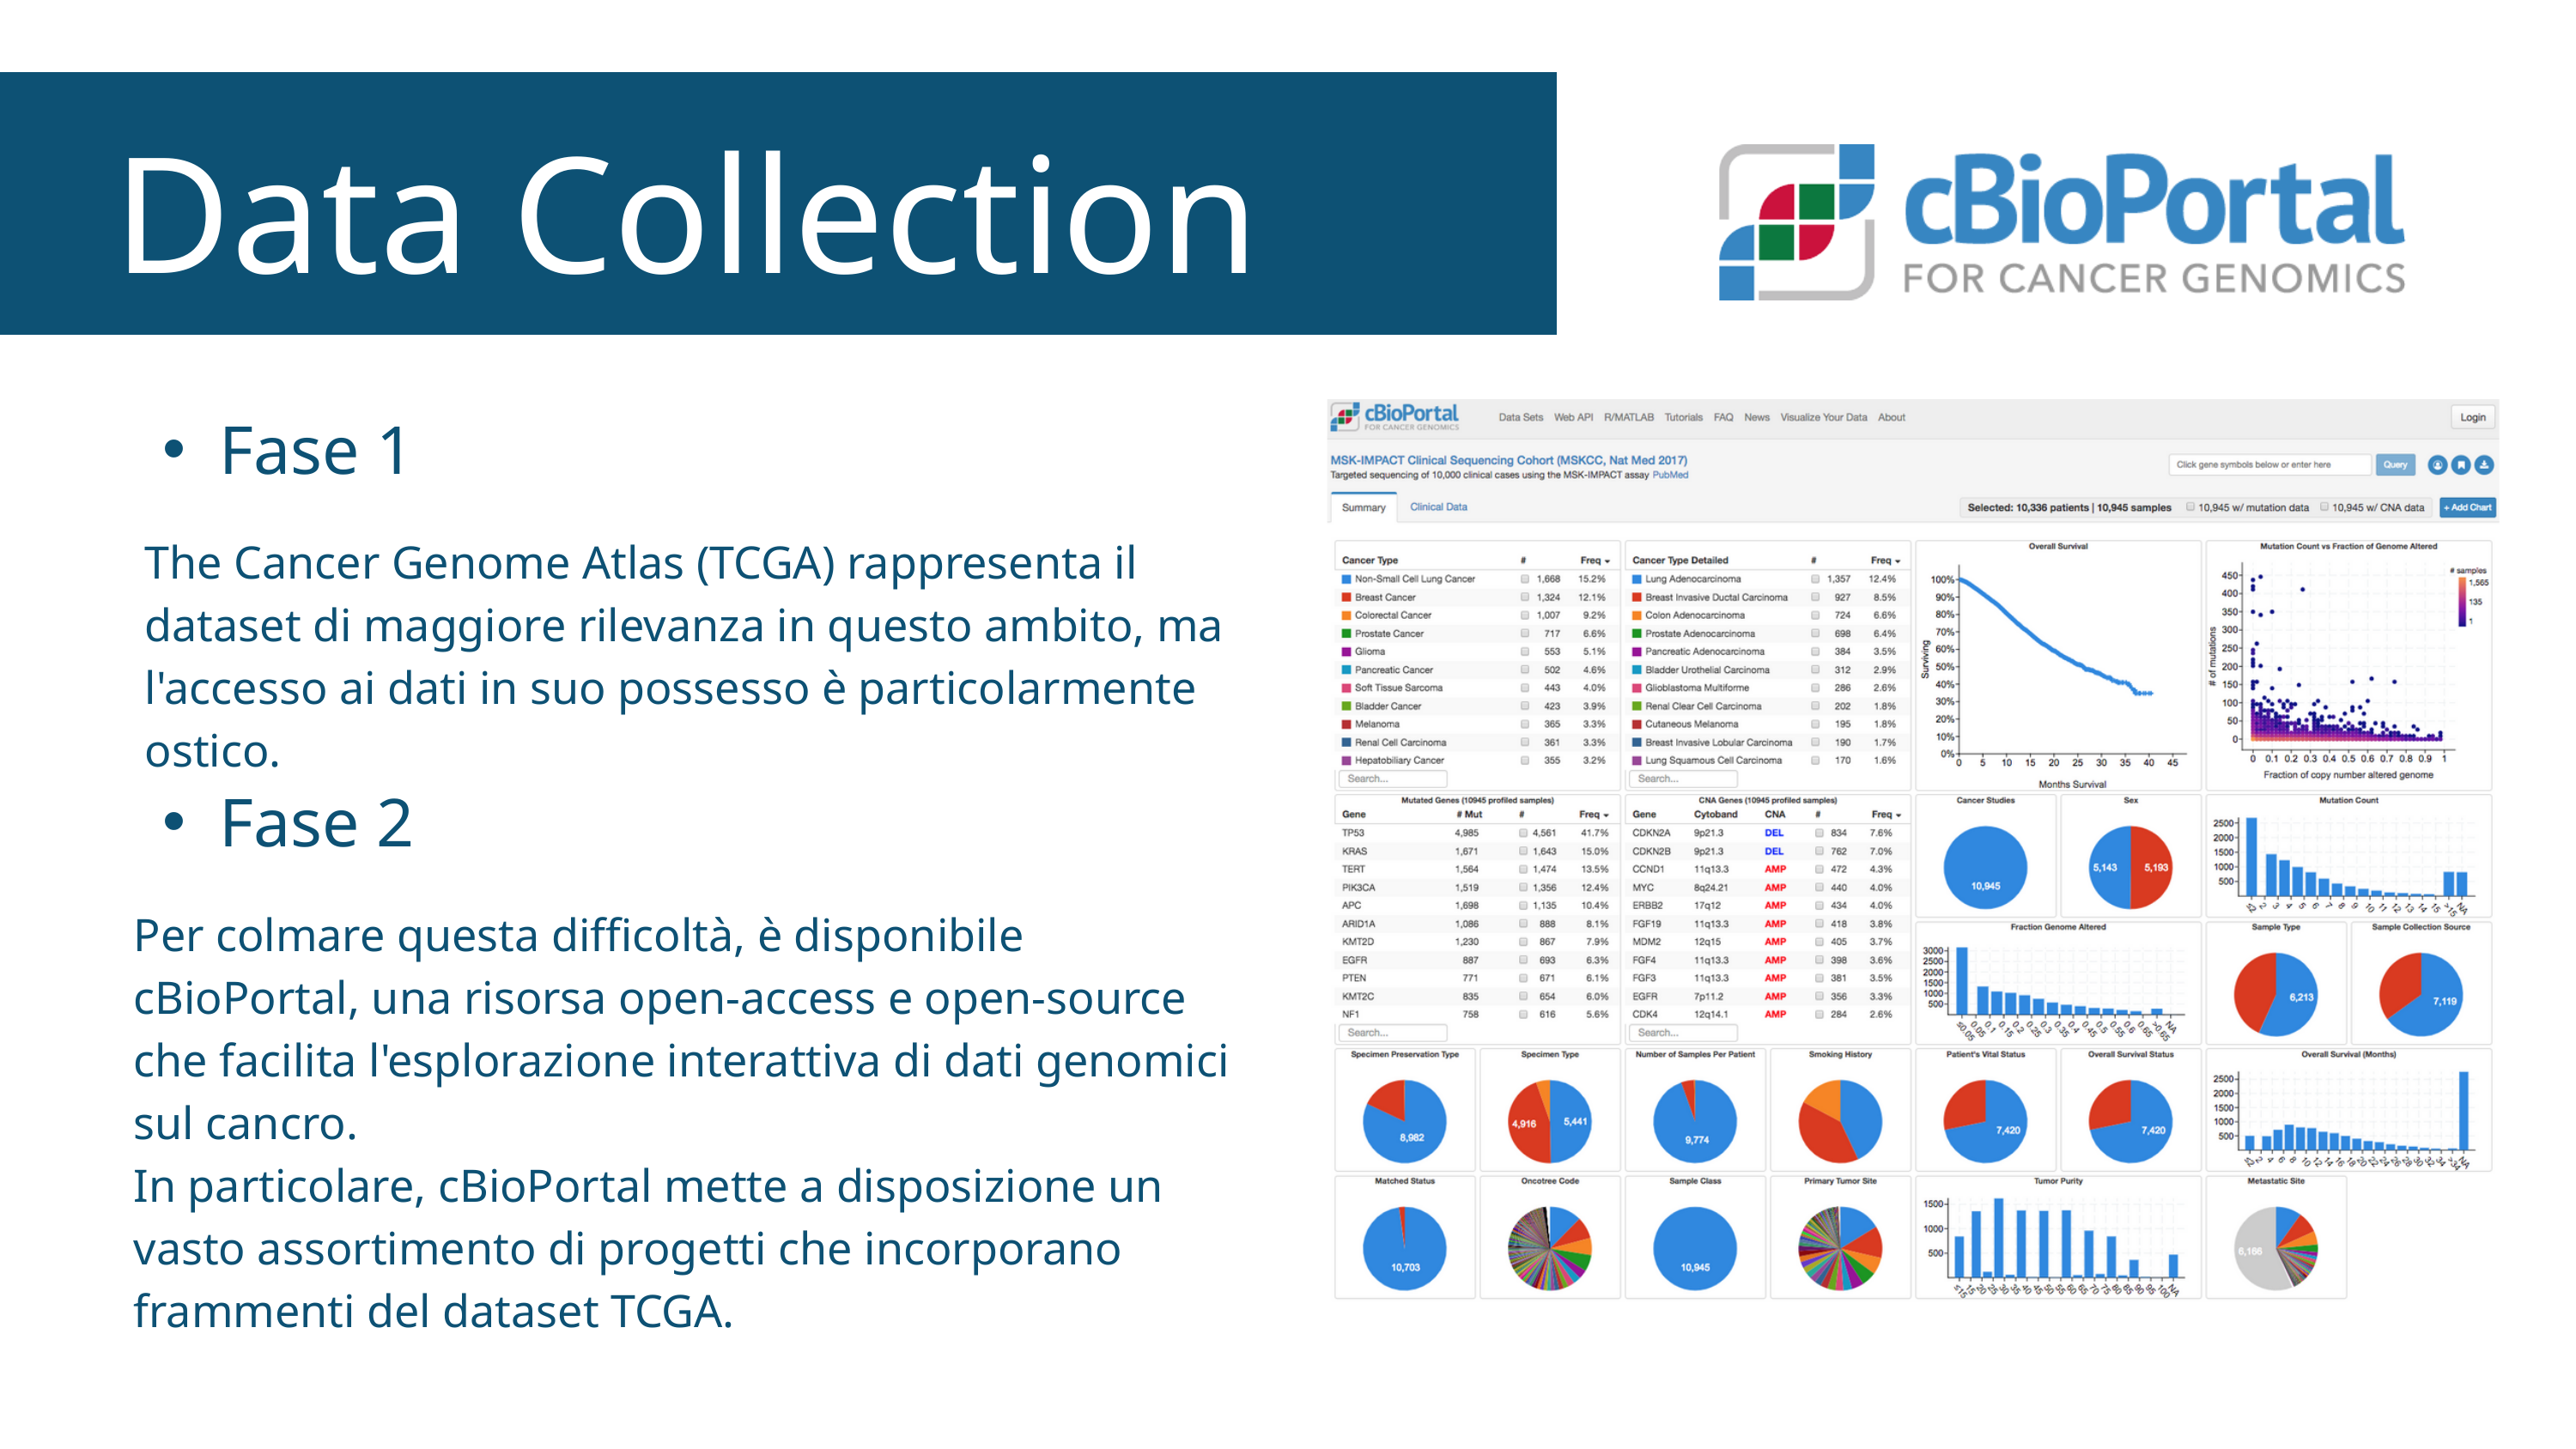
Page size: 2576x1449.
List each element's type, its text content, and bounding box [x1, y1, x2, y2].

text_box [1327, 399, 2500, 1304]
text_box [0, 71, 1557, 336]
text_box Fase 1 [106, 375, 1327, 488]
text_box The Cancer Genome Atlas (TCGA) rappresenta il dataset di maggiore rilevanza in questo ambito, ma l'accesso ai dati in suo possesso è particolarmente ostico. [144, 525, 1251, 776]
text_box Fase 2 [106, 747, 1327, 860]
text_box Data Collection [1563, 80, 1829, 306]
text_box Per colmare questa difficoltà, è disponibile cBioPortal, una risorsa open-access e open-source che facilita l'esplorazione interattiva di dati genomici sul cancro. In particolare, cBioPortal mette a disposizione un vasto assortimento di progetti che incorporano frammenti del dataset TCGA. [133, 898, 1240, 1337]
text_box [1829, 144, 2406, 300]
